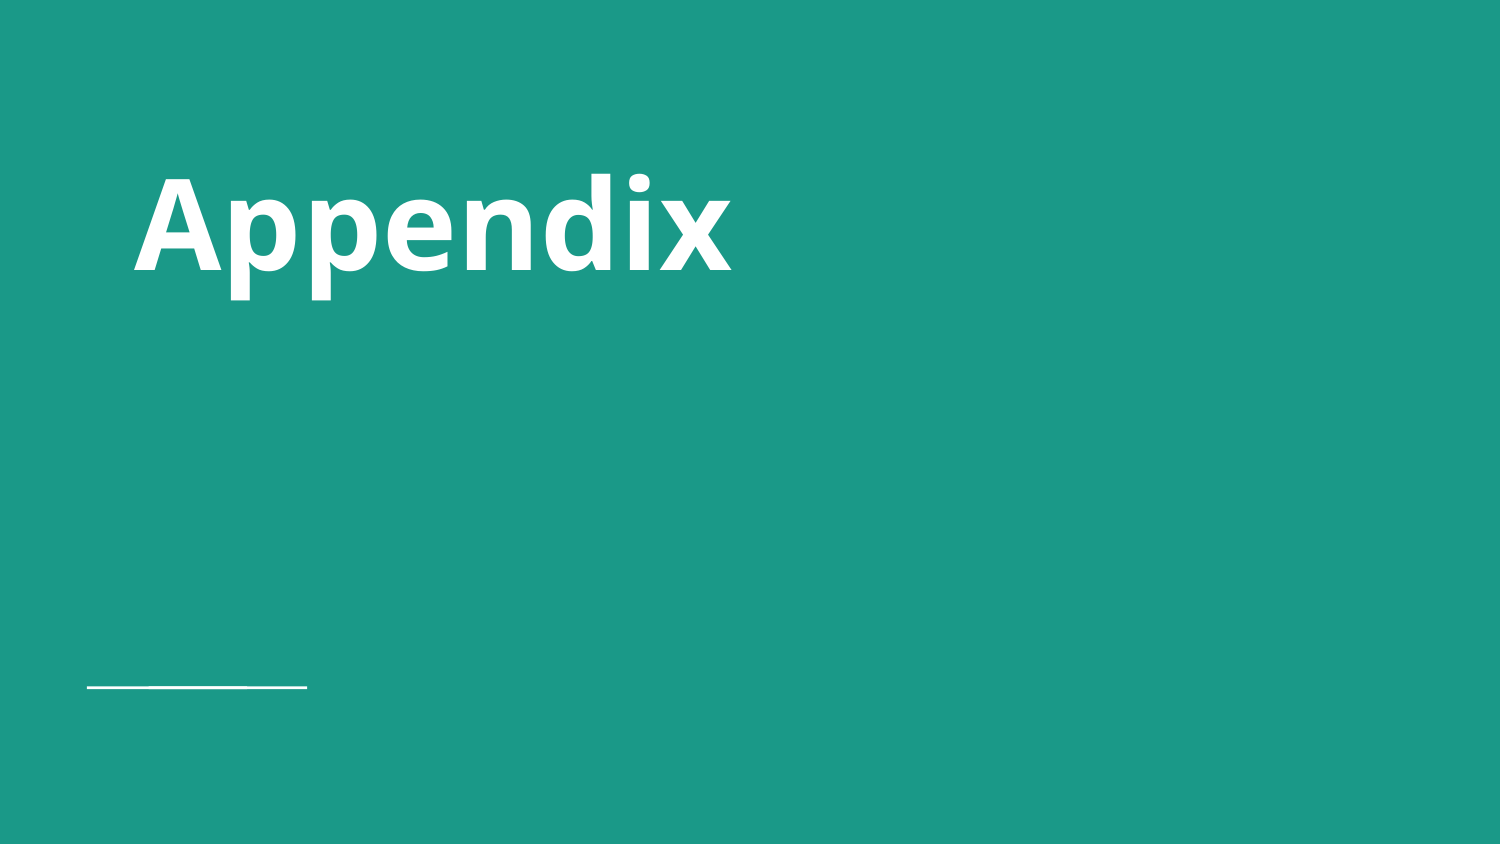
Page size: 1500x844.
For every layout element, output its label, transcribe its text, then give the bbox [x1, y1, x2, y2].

title Appendix [119, 120, 1381, 325]
